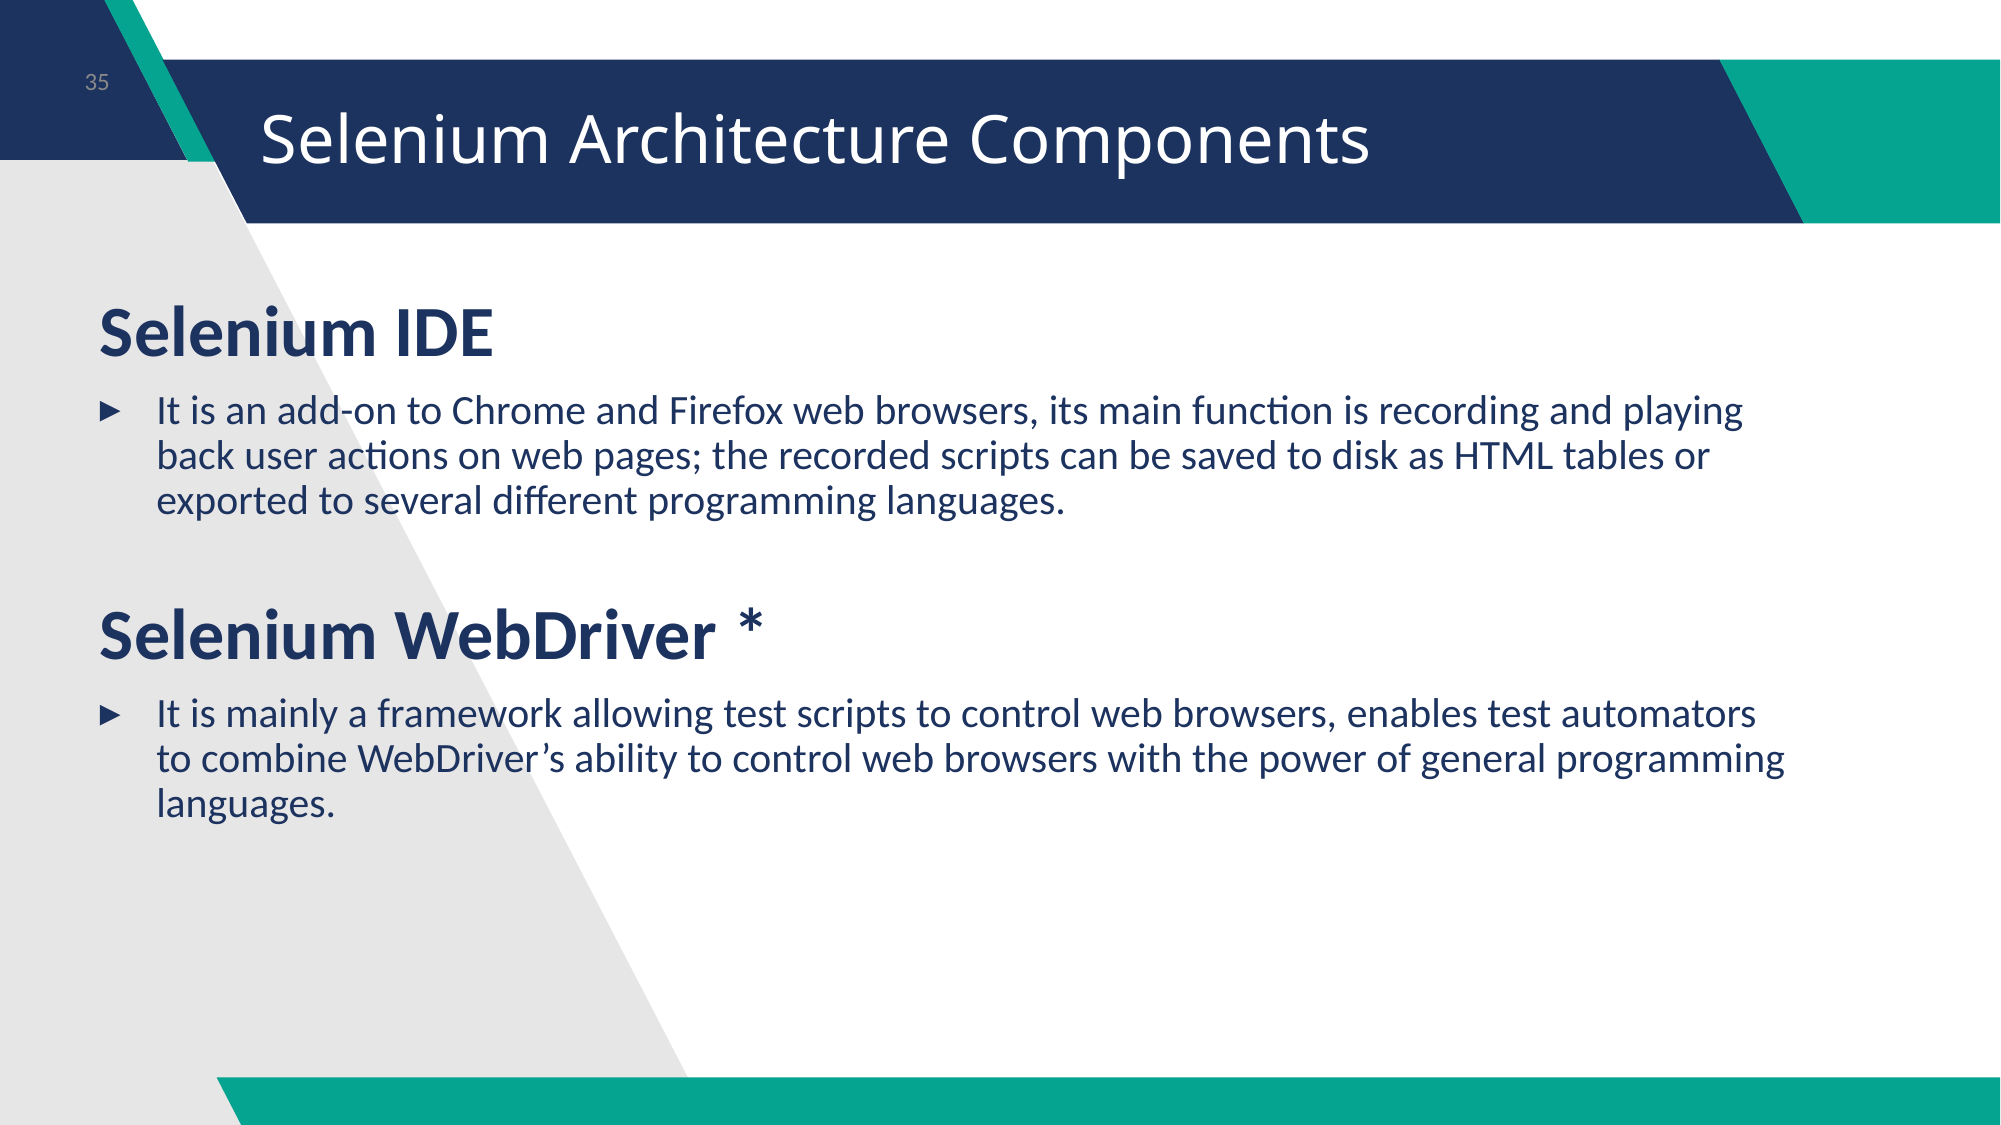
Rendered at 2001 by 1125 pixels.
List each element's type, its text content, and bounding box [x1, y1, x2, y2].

title Selenium Architecture Components [240, 59, 1898, 224]
list Selenium IDE It is an add-on to Chrome and Firefox web browsers, its main function is recording and playing back user actions on web pages; the recorded scripts can be saved to disk as HTML tables or exported to several different programming languages. Selenium WebDriver * It is mainly a framework allowing test scripts to control web browsers, enables test automators to combine WebDriver’s ability to control web browsers with the power of general programming languages. [79, 273, 1810, 1048]
slide_number ‹#› [0, 0, 131, 160]
